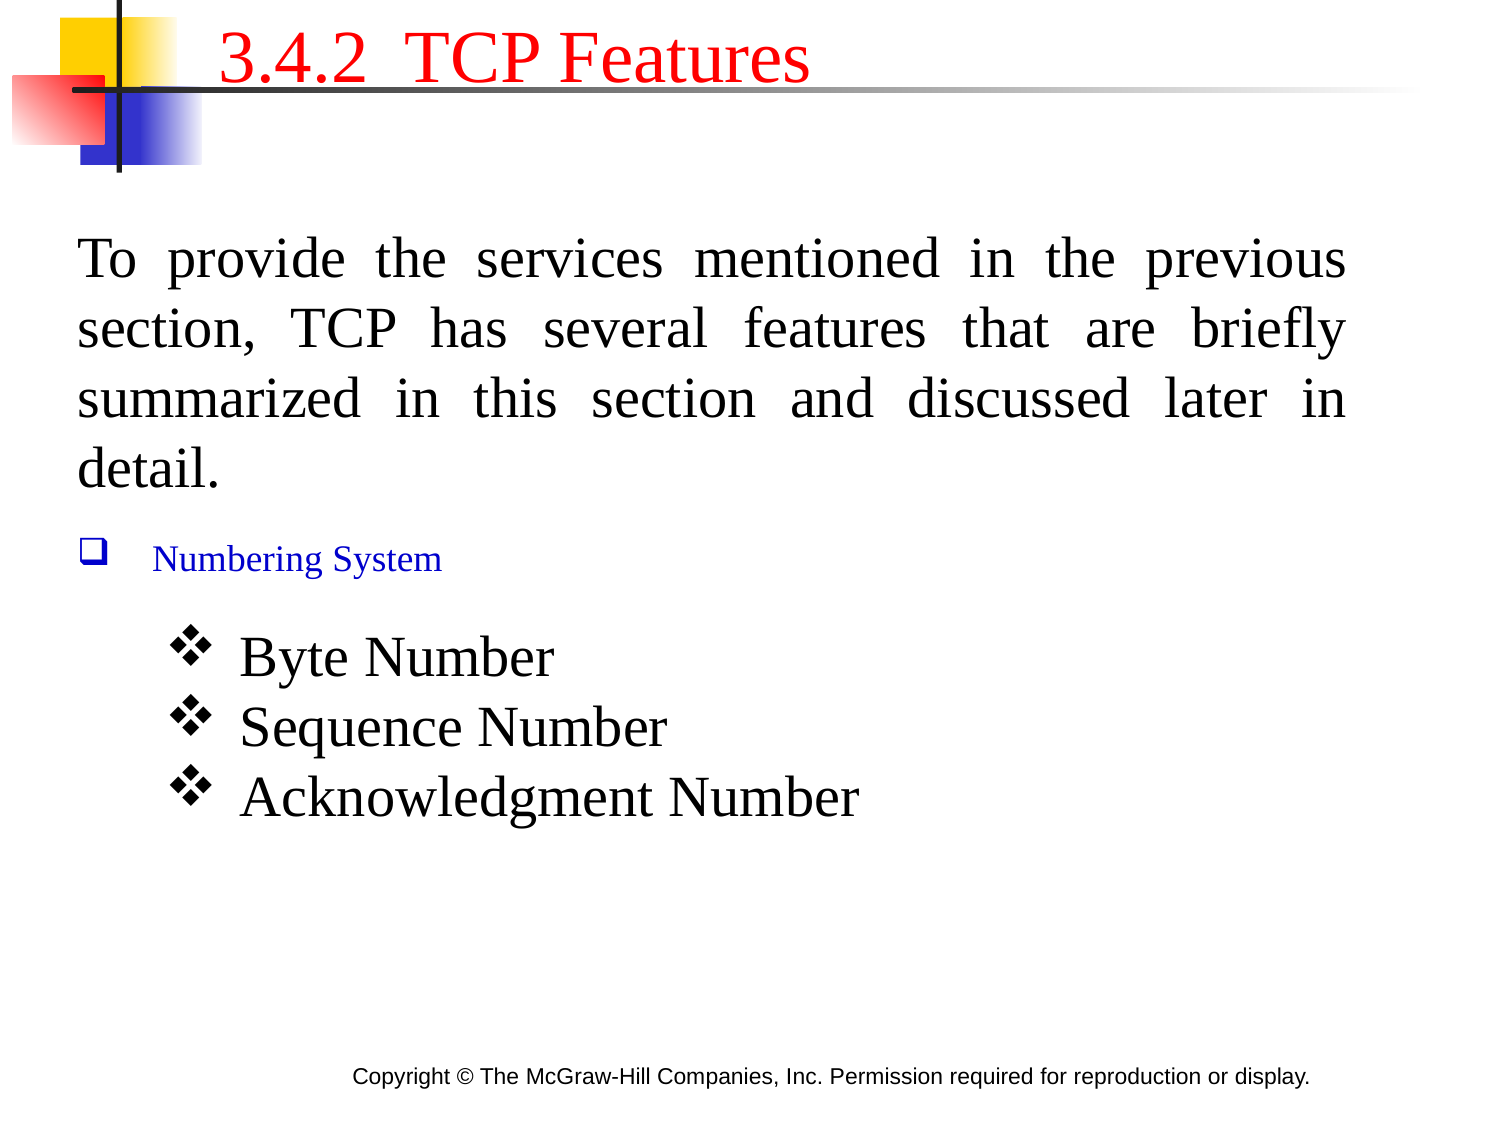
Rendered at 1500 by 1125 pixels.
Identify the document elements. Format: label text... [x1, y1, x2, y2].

text_box [116, 0, 122, 87]
text_box [141, 93, 202, 165]
text_box Numbering System [62, 527, 1488, 587]
text_box [122, 93, 141, 165]
text_box [828, 87, 1423, 93]
text_box To provide the services mentioned in the previous section, TCP has several features that are briefly summarized in this section and discussed later in detail. [62, 212, 1363, 507]
text_box [72, 87, 203, 93]
text_box 3.4.2 TCP Features [203, 0, 828, 105]
text_box [116, 93, 122, 173]
text_box [12, 75, 105, 145]
text_box Byte Number Sequence Number Acknowledgment Number [150, 610, 1435, 836]
text_box [80, 93, 116, 165]
text_box [122, 17, 177, 86]
text_box [60, 17, 116, 86]
